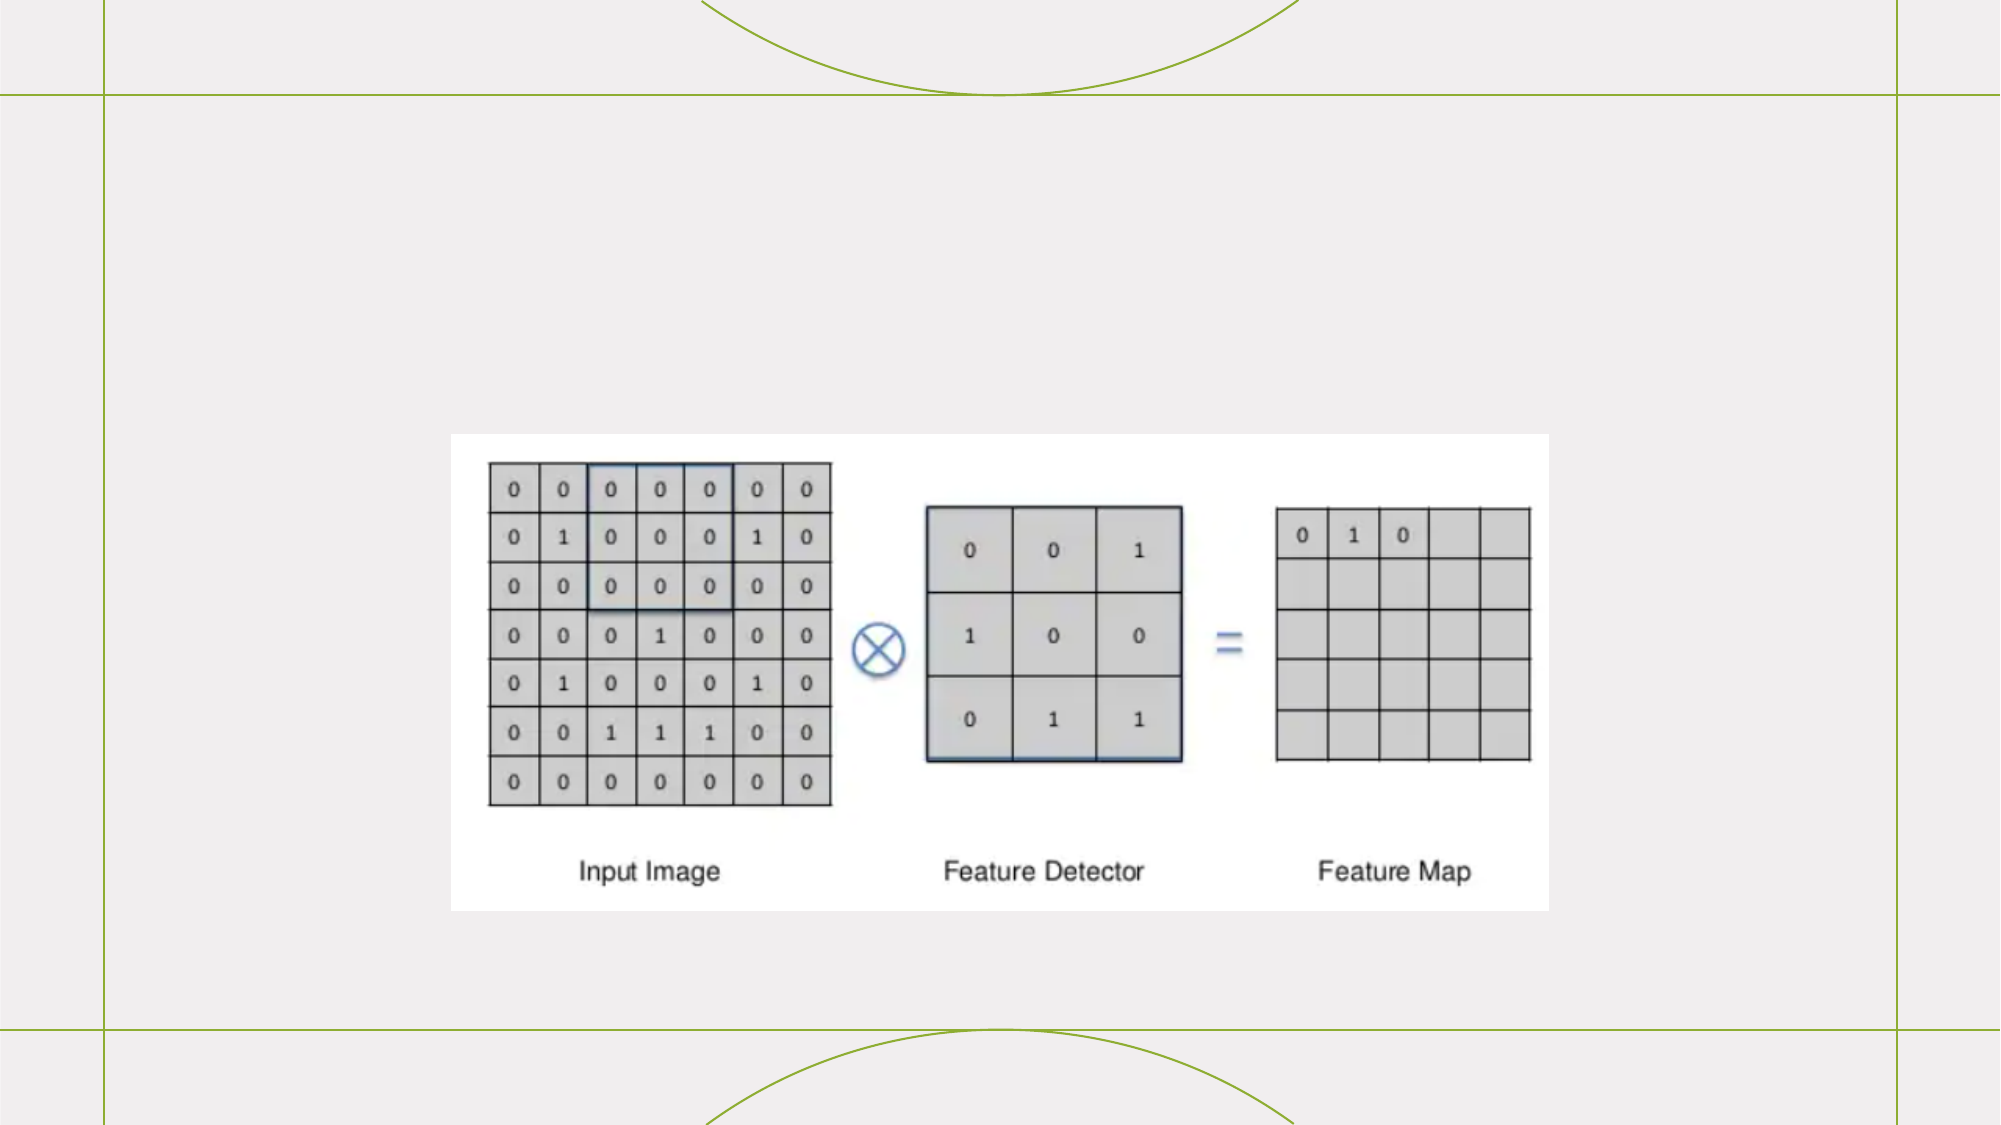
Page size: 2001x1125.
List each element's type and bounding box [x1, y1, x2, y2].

picture [451, 434, 1549, 911]
